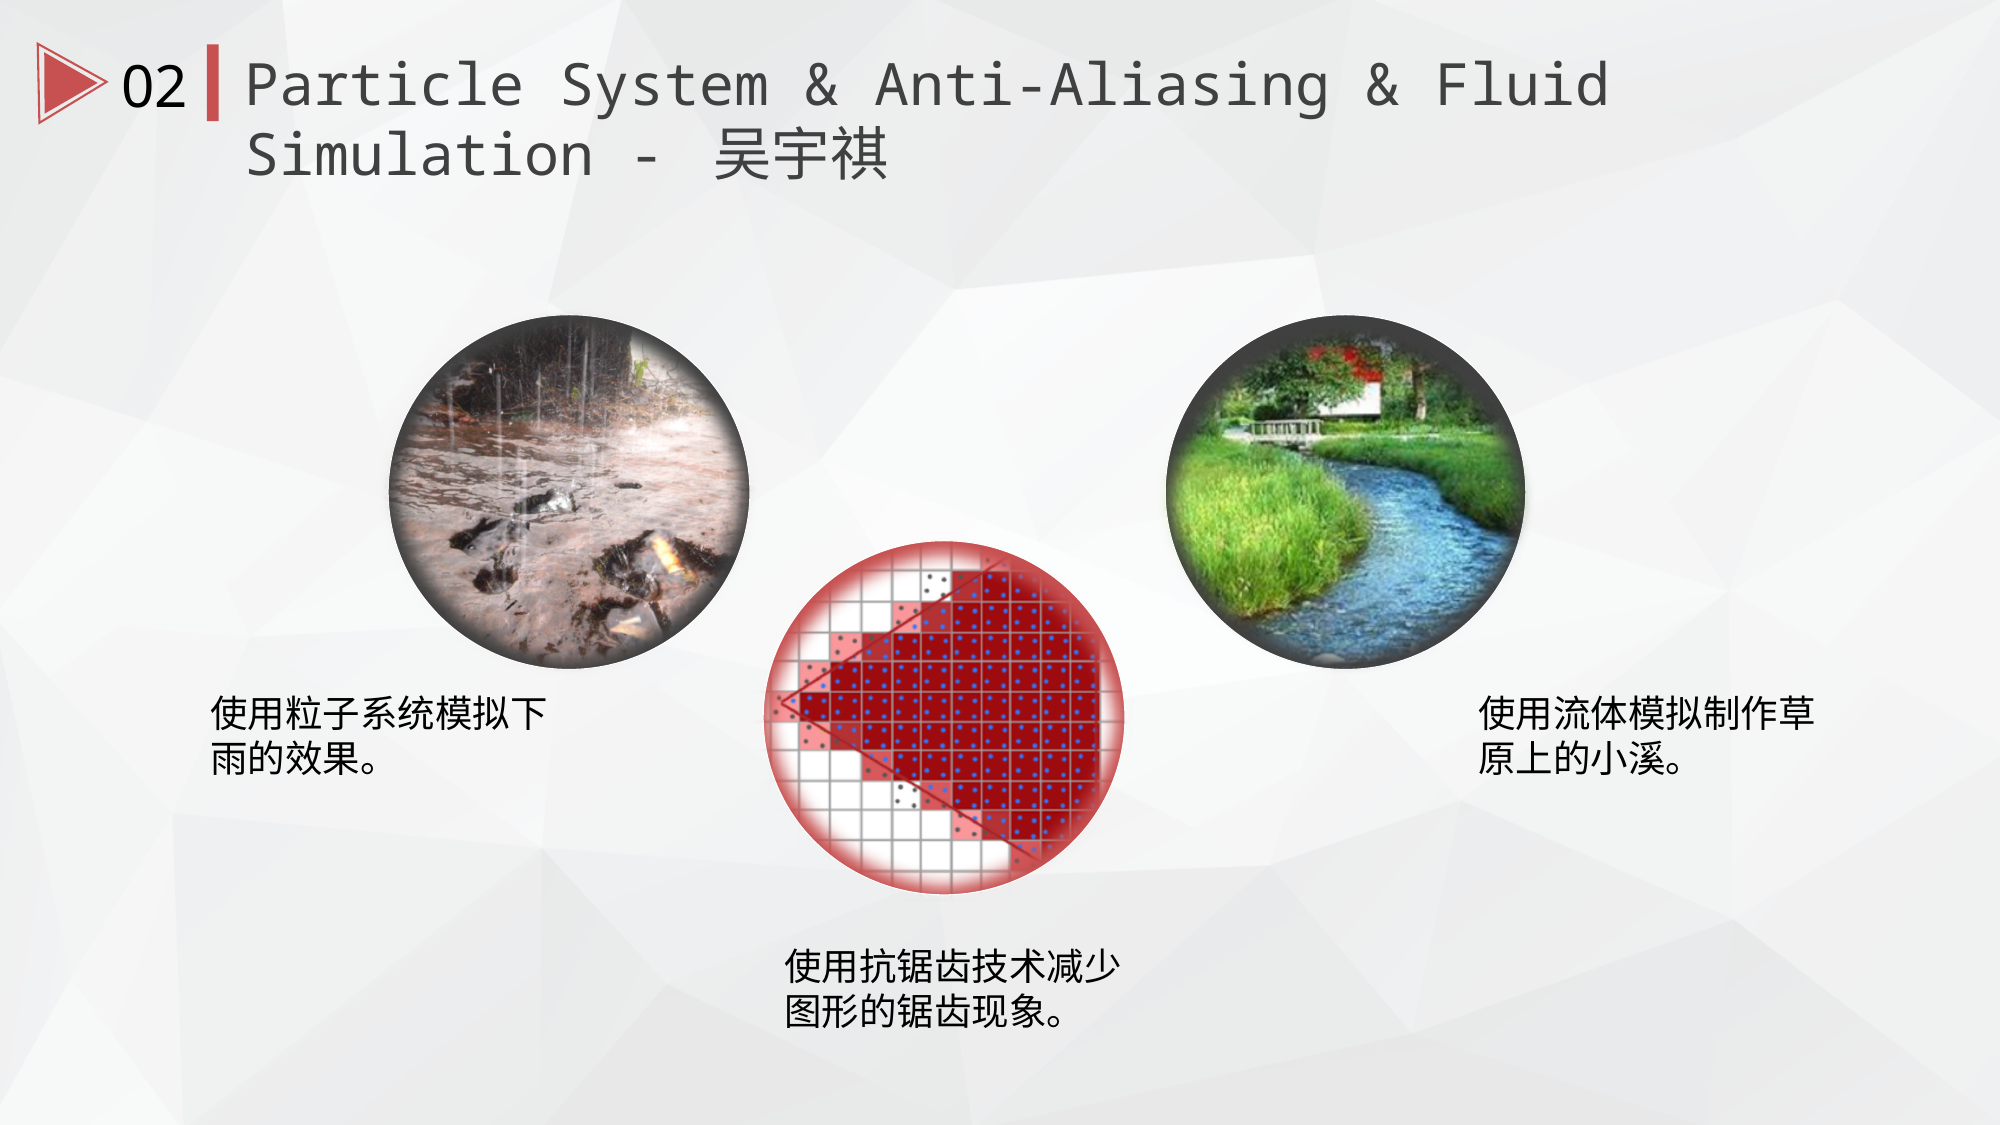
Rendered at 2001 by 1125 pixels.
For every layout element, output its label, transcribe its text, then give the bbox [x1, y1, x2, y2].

text_box 使用流体模拟制作草原上的小溪。 [1463, 682, 1849, 788]
text_box 使用粒子系统模拟下雨的效果。 [195, 682, 581, 788]
text_box 02 [106, 41, 219, 127]
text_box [28, 42, 108, 120]
picture [0, 0, 2000, 1125]
text_box [1297, 314, 1394, 321]
text_box 使用抗锯齿技术减少图形的锯齿现象。 [769, 935, 1155, 1041]
text_box Particle System & Anti-Aliasing & Fluid Simulation - 吴宇祺 [229, 39, 1724, 195]
